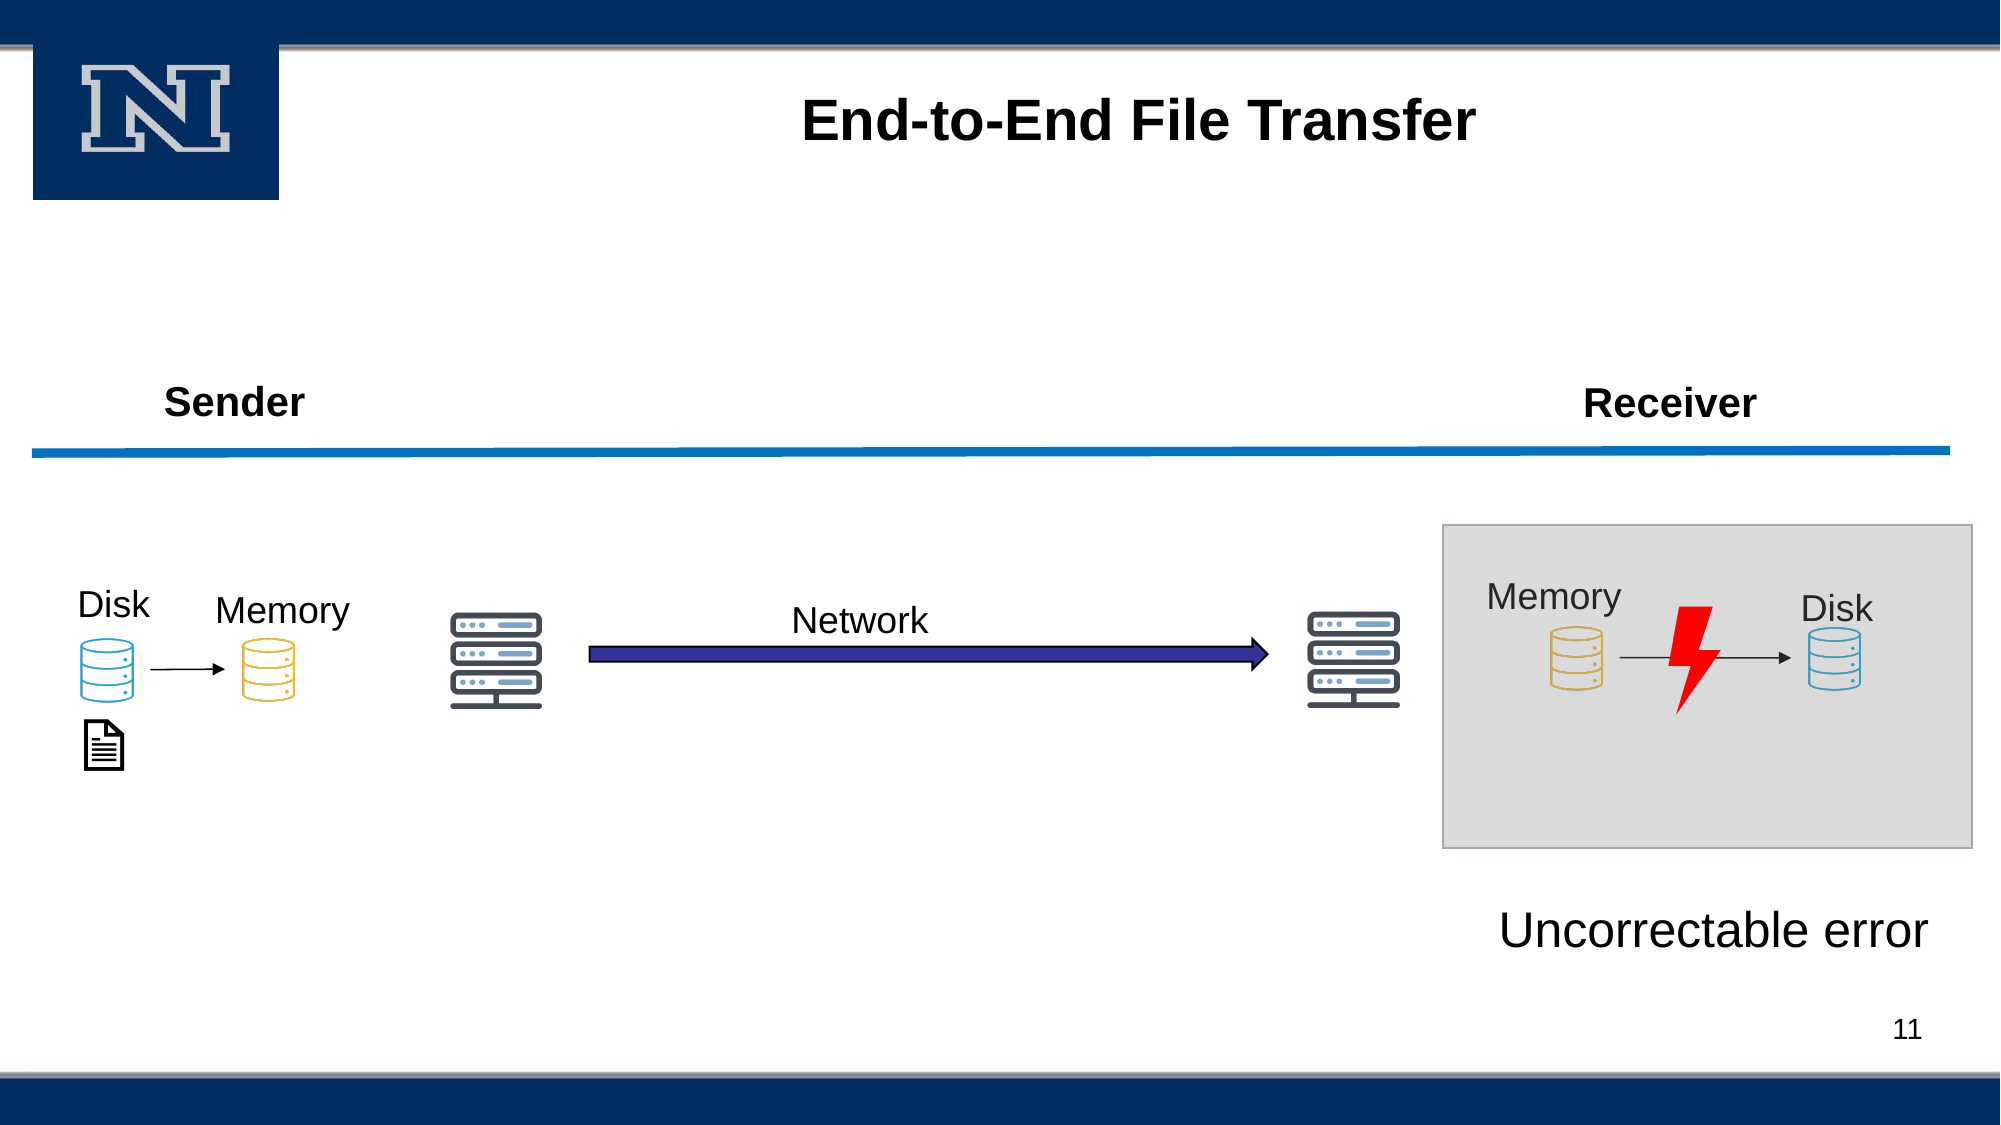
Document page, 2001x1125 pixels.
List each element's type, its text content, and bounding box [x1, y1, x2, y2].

picture [73, 714, 136, 777]
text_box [61, 572, 194, 709]
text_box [31, 450, 1951, 454]
picture [0, 0, 2000, 200]
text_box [589, 588, 1268, 670]
picture [434, 601, 557, 724]
picture [0, 1062, 2000, 1125]
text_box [199, 578, 375, 709]
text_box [1442, 524, 1973, 966]
text_box End-to-End File Transfer [306, 83, 1972, 162]
text_box Receiver [1568, 368, 1851, 447]
slide_number 11 [1471, 1002, 1938, 1081]
text_box Sender [148, 367, 432, 434]
picture [1292, 601, 1415, 724]
